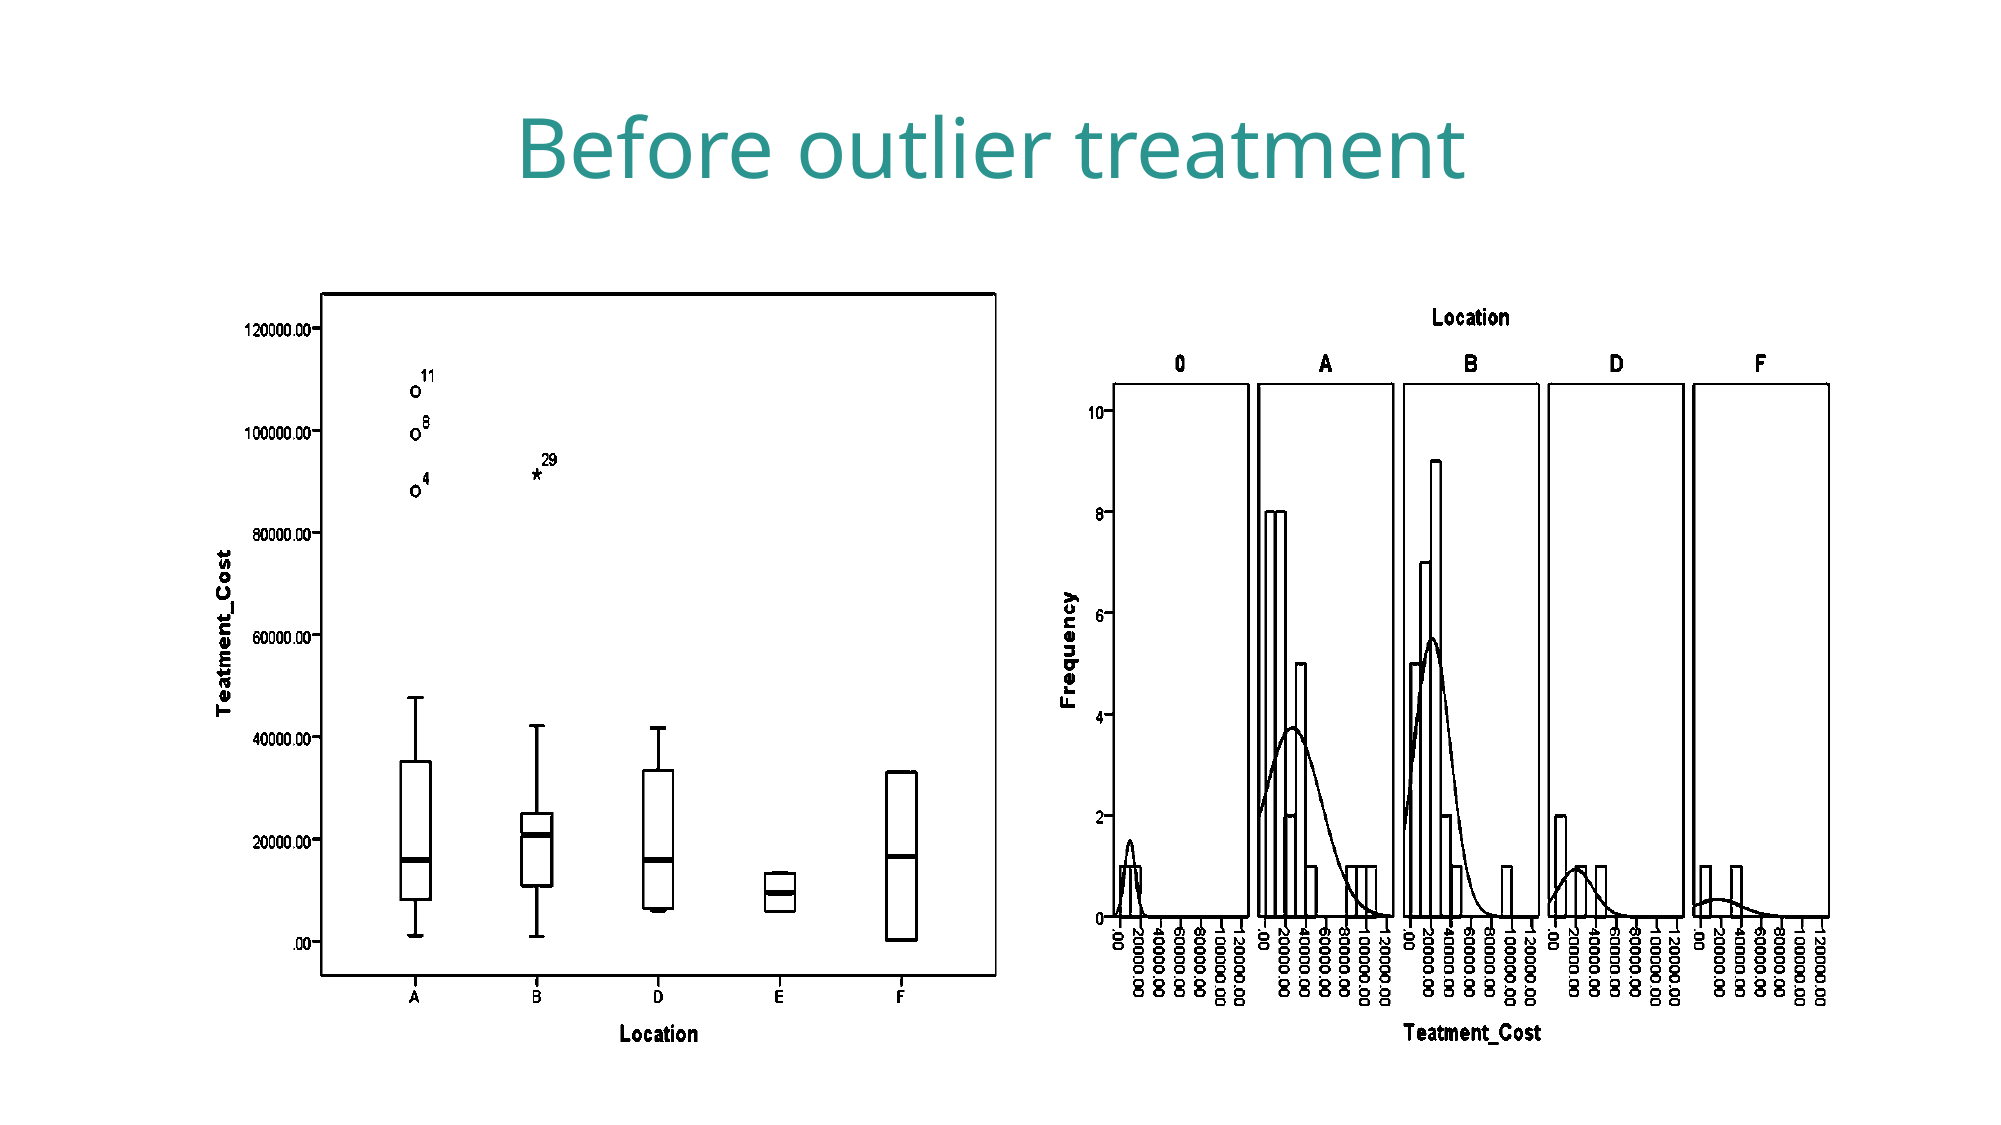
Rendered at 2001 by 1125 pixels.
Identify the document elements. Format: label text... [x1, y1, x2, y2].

text_box Before outlier treatment [500, 87, 1810, 203]
picture [1036, 283, 1840, 1072]
picture [192, 283, 1006, 1072]
